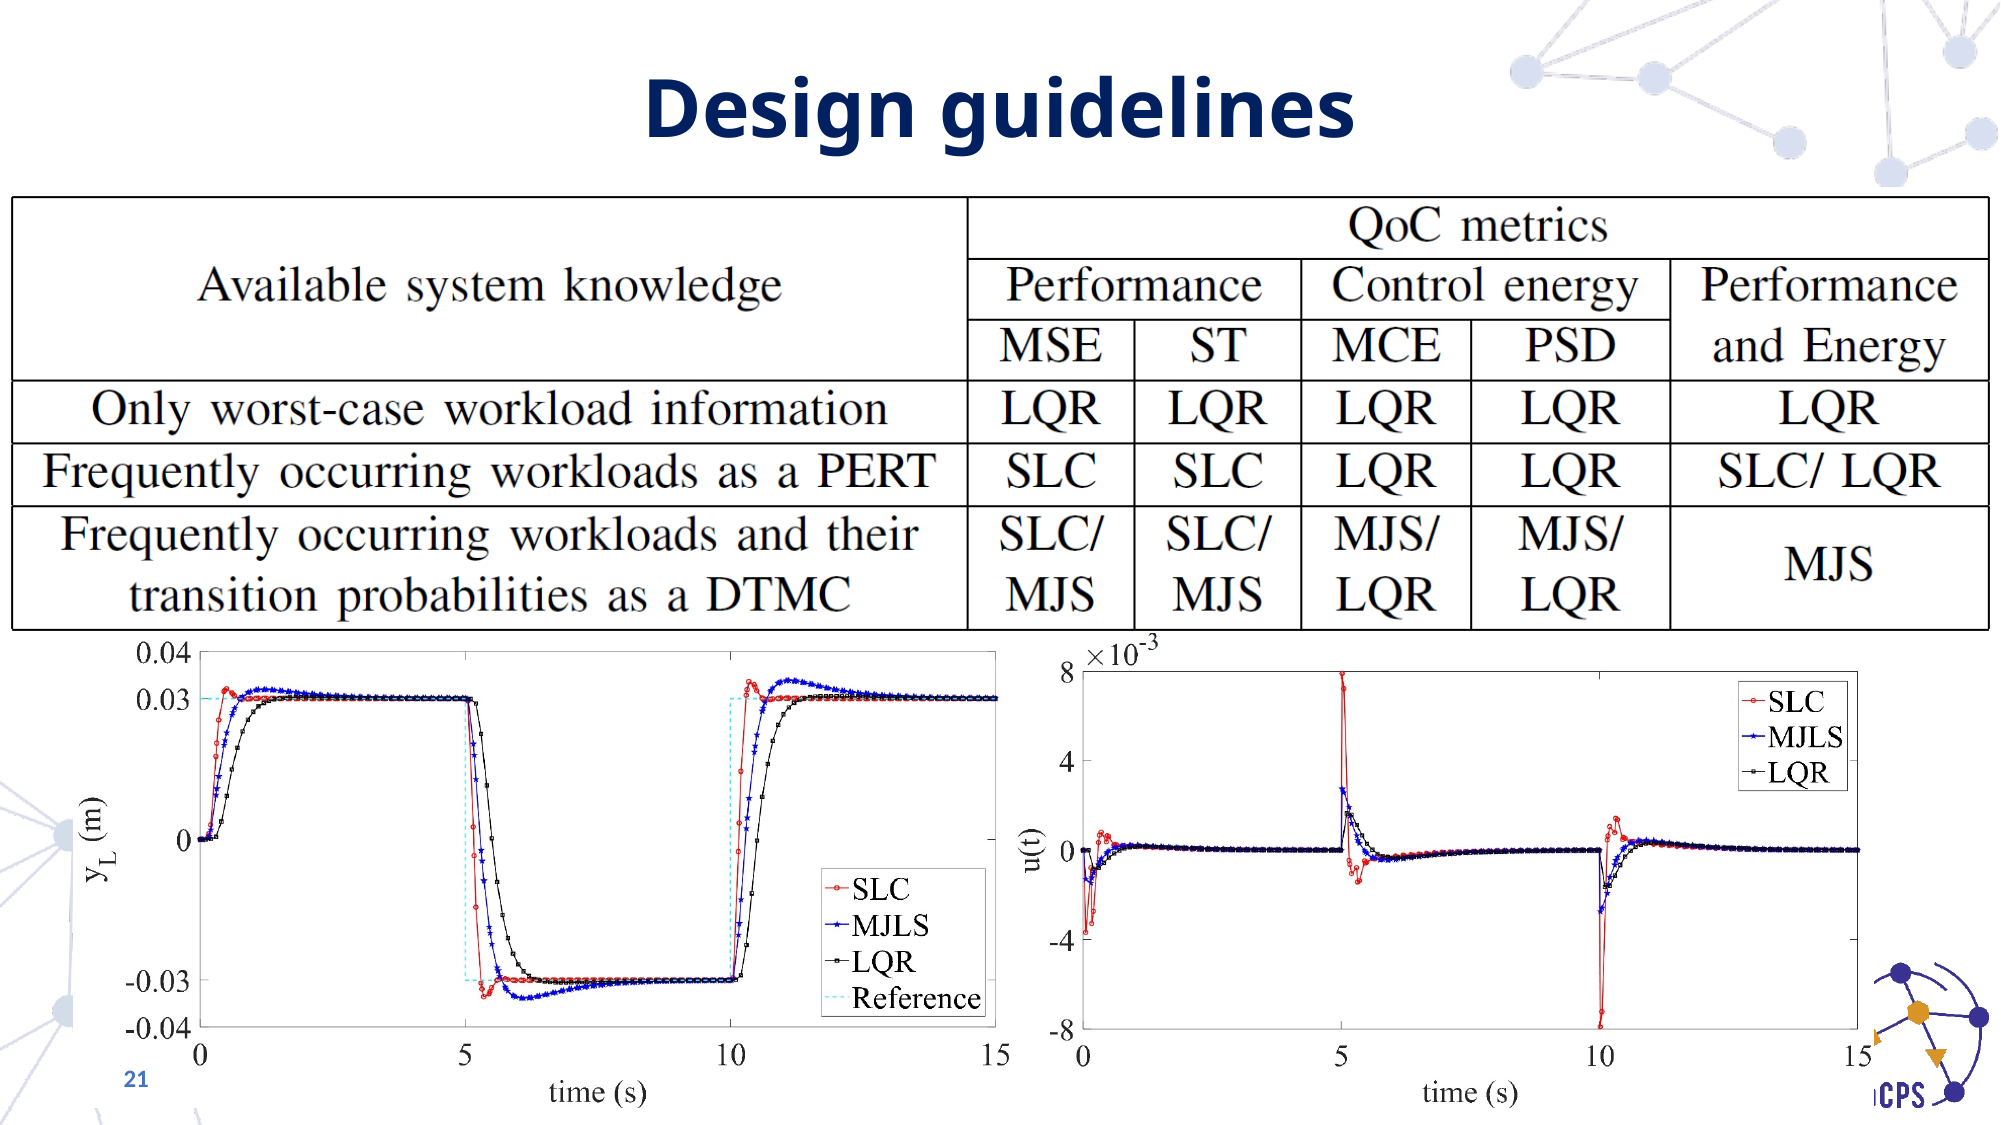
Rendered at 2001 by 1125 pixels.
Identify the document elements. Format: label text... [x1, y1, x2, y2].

picture [0, 187, 2000, 1125]
title Design guidelines [137, 59, 1863, 163]
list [73, 638, 1013, 1108]
